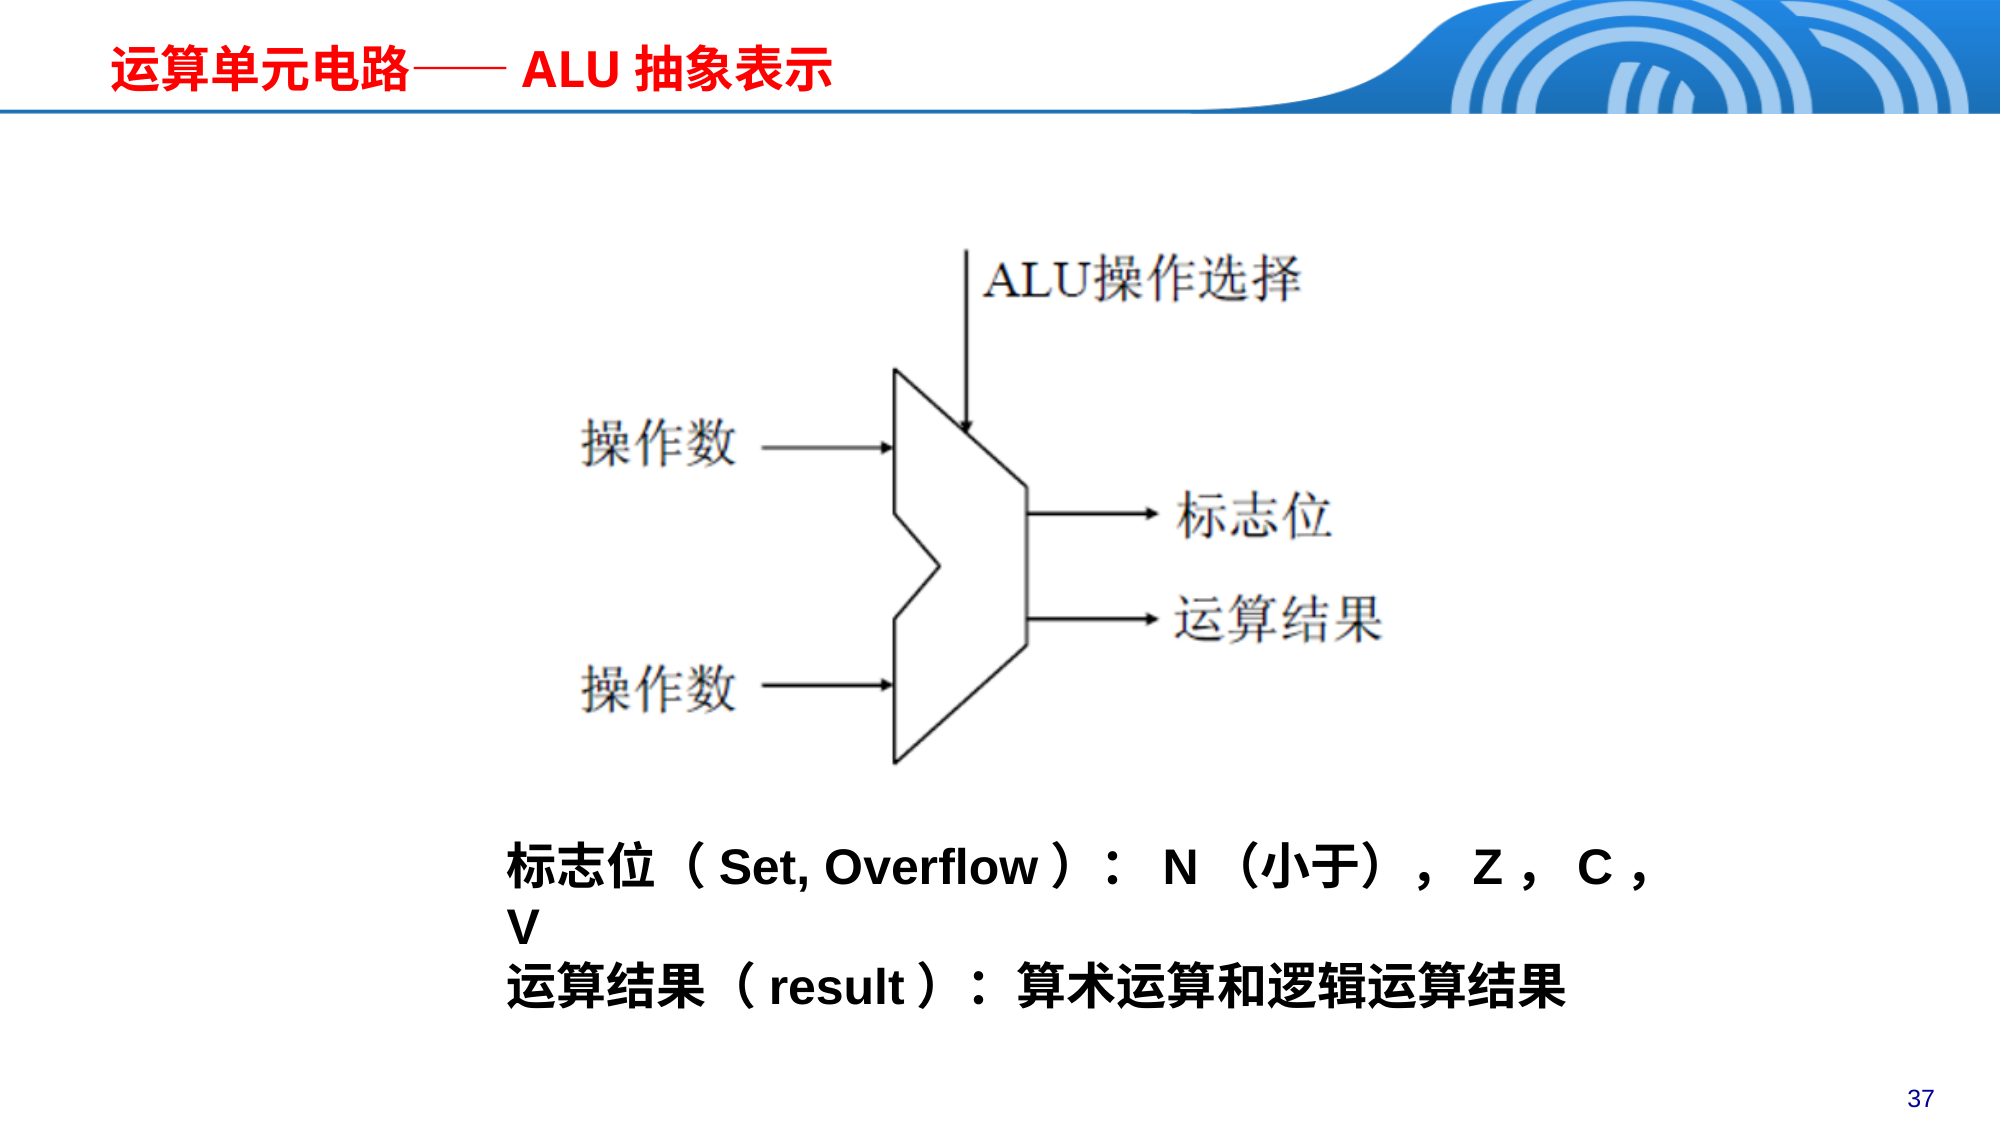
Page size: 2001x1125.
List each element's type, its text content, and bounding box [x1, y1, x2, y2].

picture [538, 141, 1414, 799]
title 运算单元电路——ALU抽象表示 [99, 40, 1251, 103]
picture [0, 0, 2000, 114]
text_box 标志位（Set, Overflow）：N（小于），Z，C，V 运算结果（result）：算术运算和逻辑运算结果 [491, 827, 1709, 1023]
